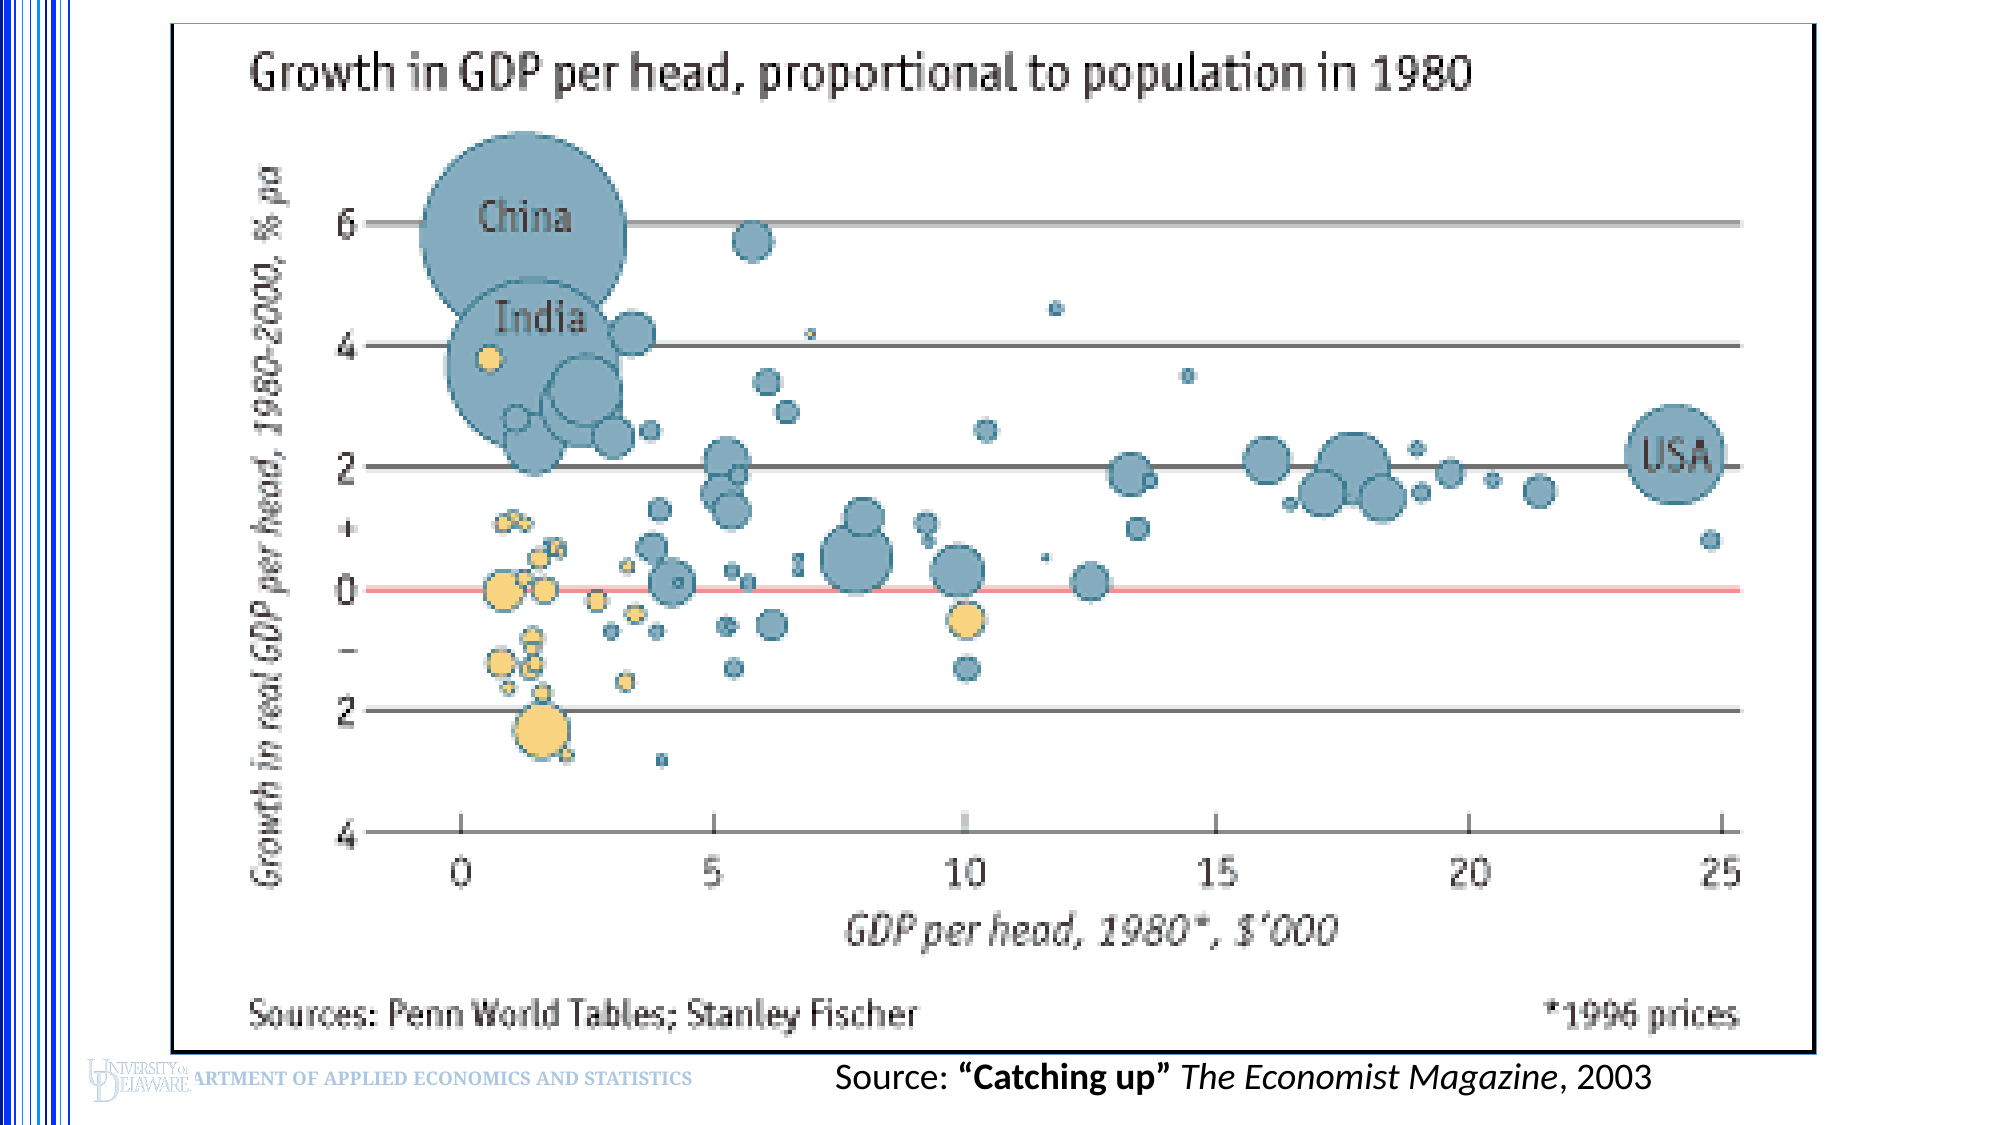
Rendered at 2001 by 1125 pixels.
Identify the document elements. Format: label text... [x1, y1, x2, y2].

picture [170, 23, 1817, 1055]
text_box Source: “Catching up” The Economist Magazine, 2003 [820, 1045, 2000, 1105]
